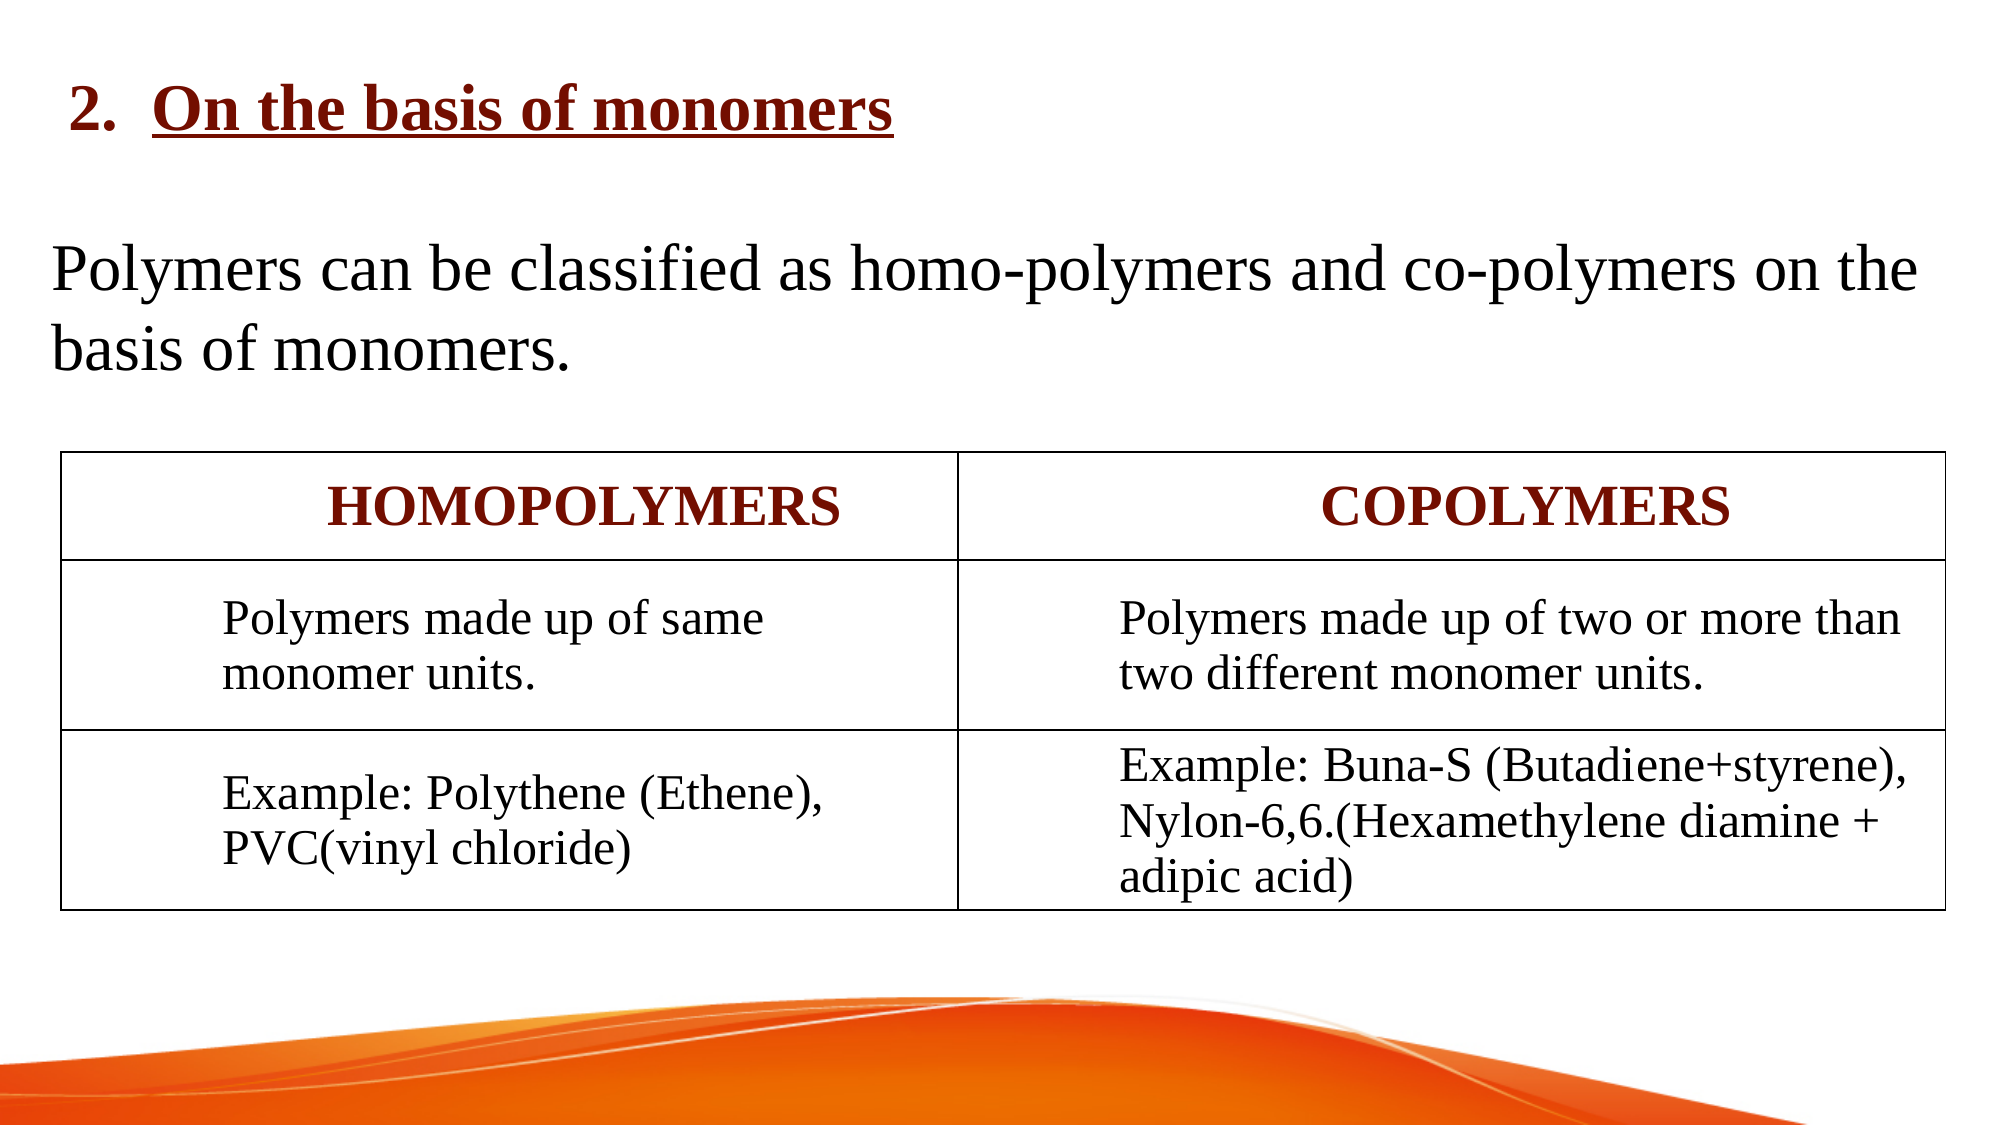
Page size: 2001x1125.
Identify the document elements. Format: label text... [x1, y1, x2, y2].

table_cell Example: Polythene (Ethene), PVC(vinyl chloride) [62, 731, 957, 909]
table_cell Polymers made up of two or more than two different monomer units. [959, 561, 1945, 729]
table_header COPOLYMERS [959, 453, 1945, 559]
text_box 2. On the basis of monomers Polymers can be classified as homo-polymers and co-polymers on the basis of monomers. [36, 56, 1955, 437]
table_cell Example: Buna-S (Butadiene+styrene), Nylon-6,6.(Hexamethylene diamine + adipic acid) [959, 731, 1945, 909]
table_header HOMOPOLYMERS [62, 453, 957, 559]
table_cell Polymers made up of same monomer units. [62, 561, 957, 729]
picture [0, 0, 2000, 1125]
